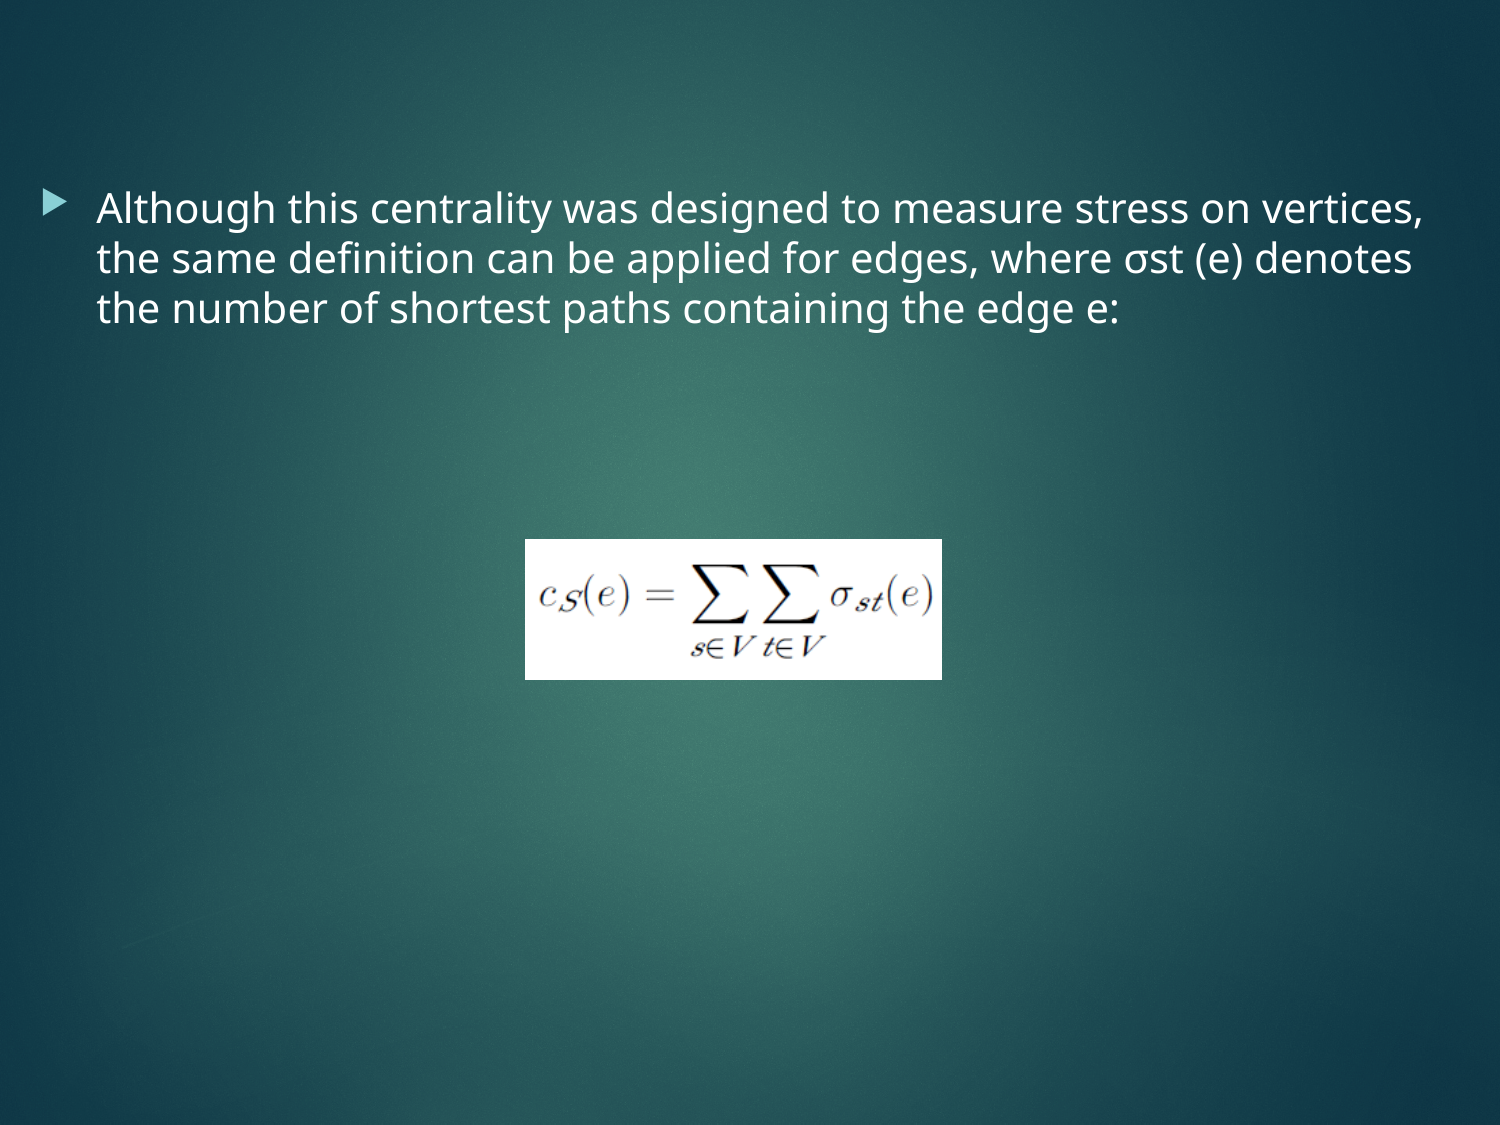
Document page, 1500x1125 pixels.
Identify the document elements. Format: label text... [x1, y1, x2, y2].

picture [524, 539, 942, 681]
list Although this centrality was designed to measure stress on vertices, the same definition can be applied for edges, where σst (e) denotes the number of shortest paths containing the edge e: [24, 174, 1475, 1075]
